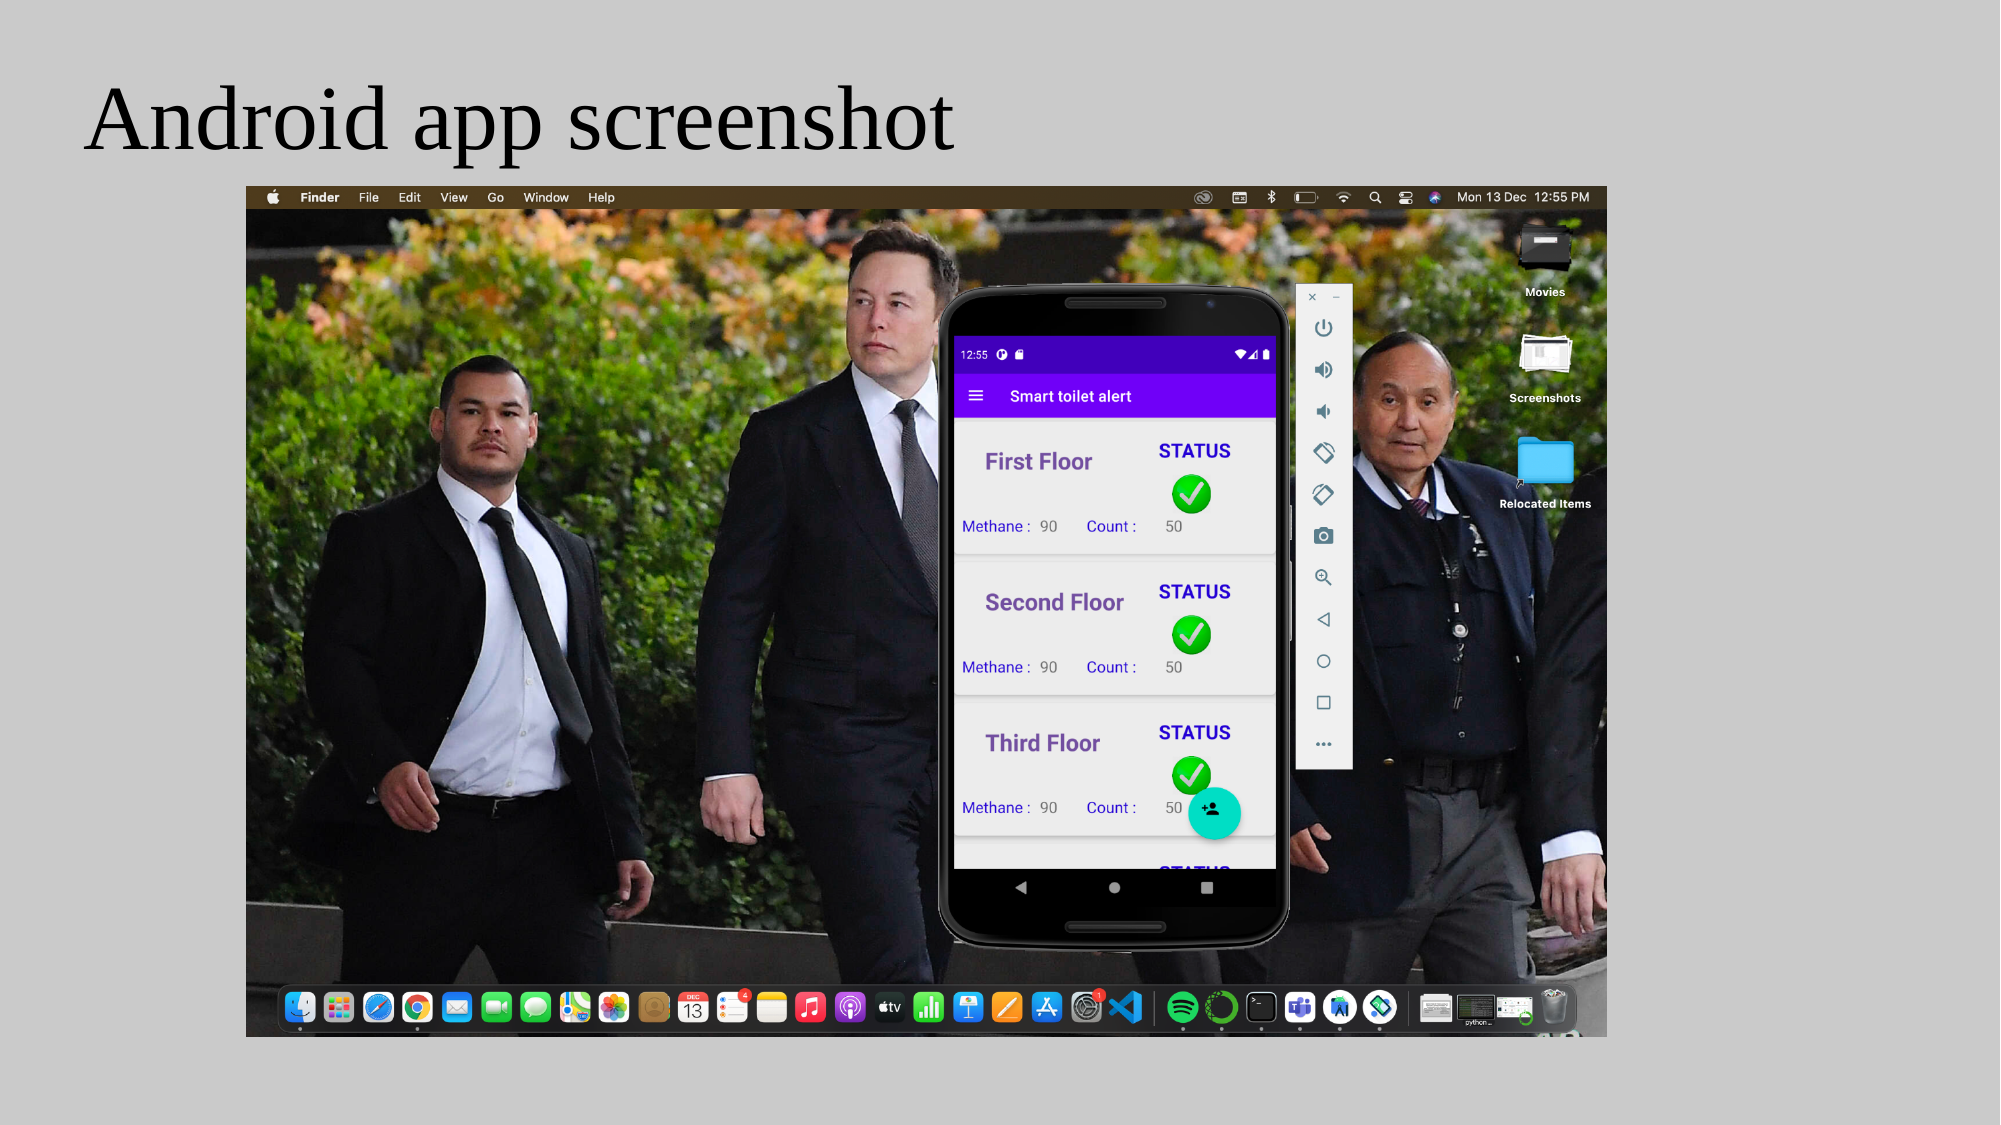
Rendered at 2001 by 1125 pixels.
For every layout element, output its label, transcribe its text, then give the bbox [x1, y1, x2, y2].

picture [246, 186, 1607, 1037]
title Android app screenshot [68, 14, 1785, 226]
